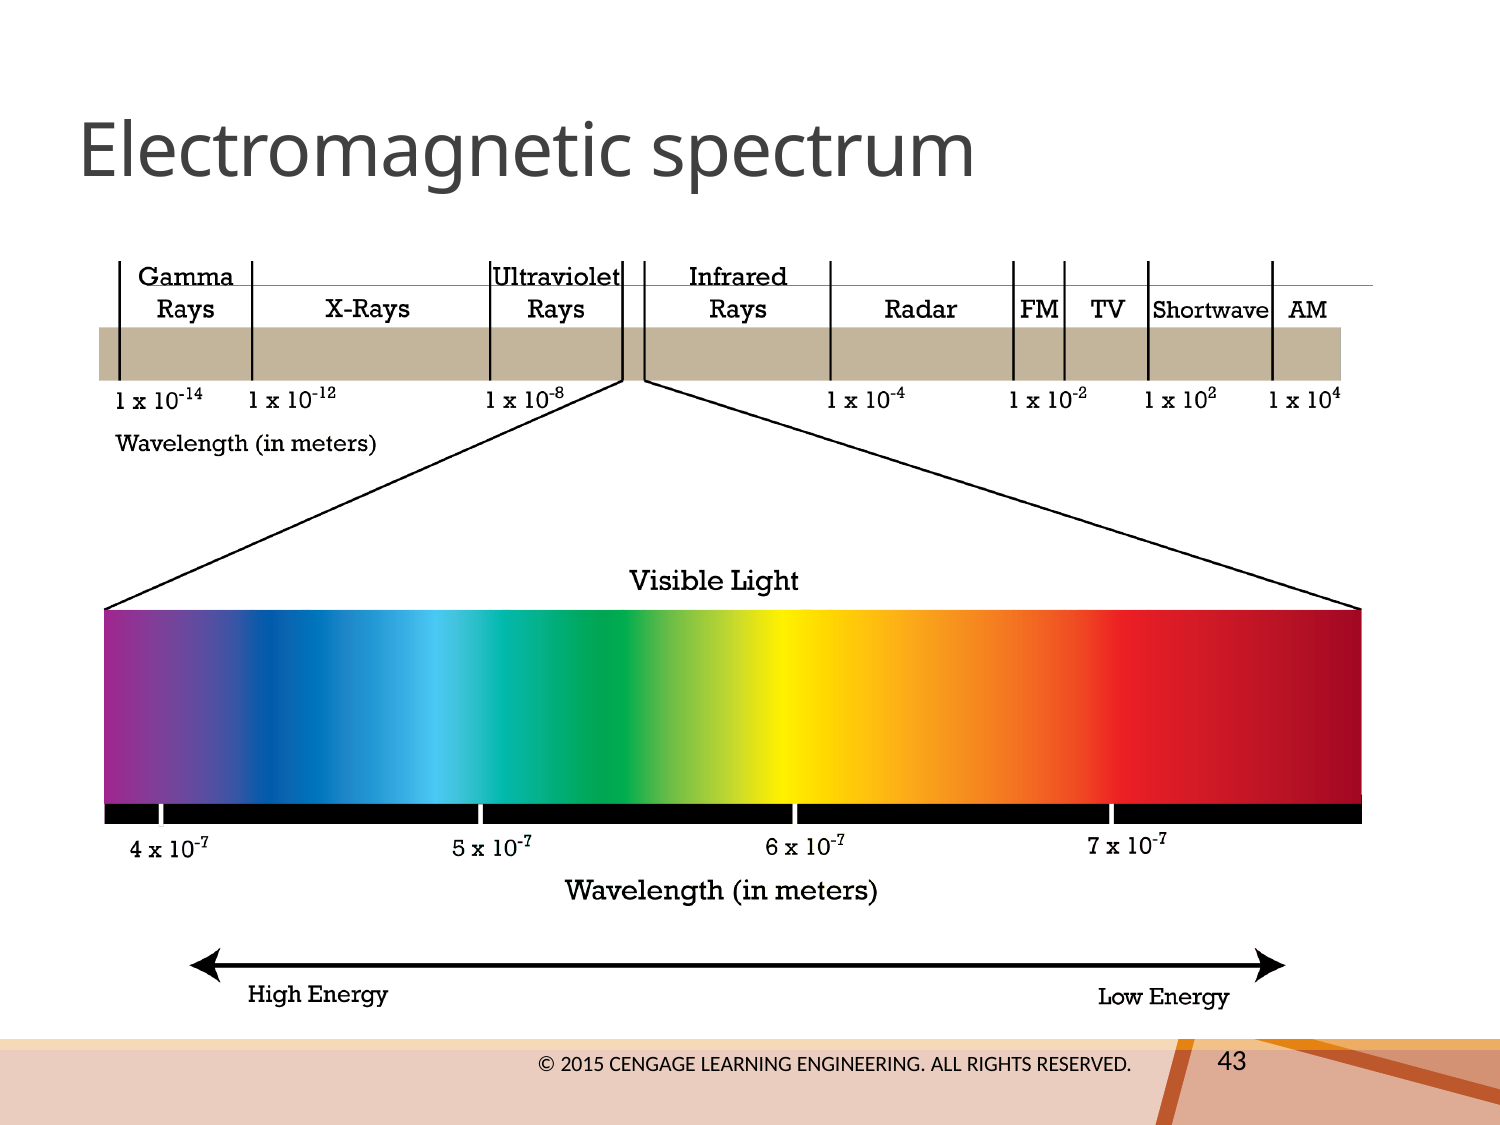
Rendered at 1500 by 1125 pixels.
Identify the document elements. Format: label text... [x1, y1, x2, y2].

slide_number 43 [1202, 1024, 1463, 1094]
picture [99, 261, 1362, 1012]
footer © 2015 Cengage Learning Engineering. All Rights Reserved. [512, 1032, 1163, 1093]
title Electromagnetic spectrum [62, 82, 1463, 225]
